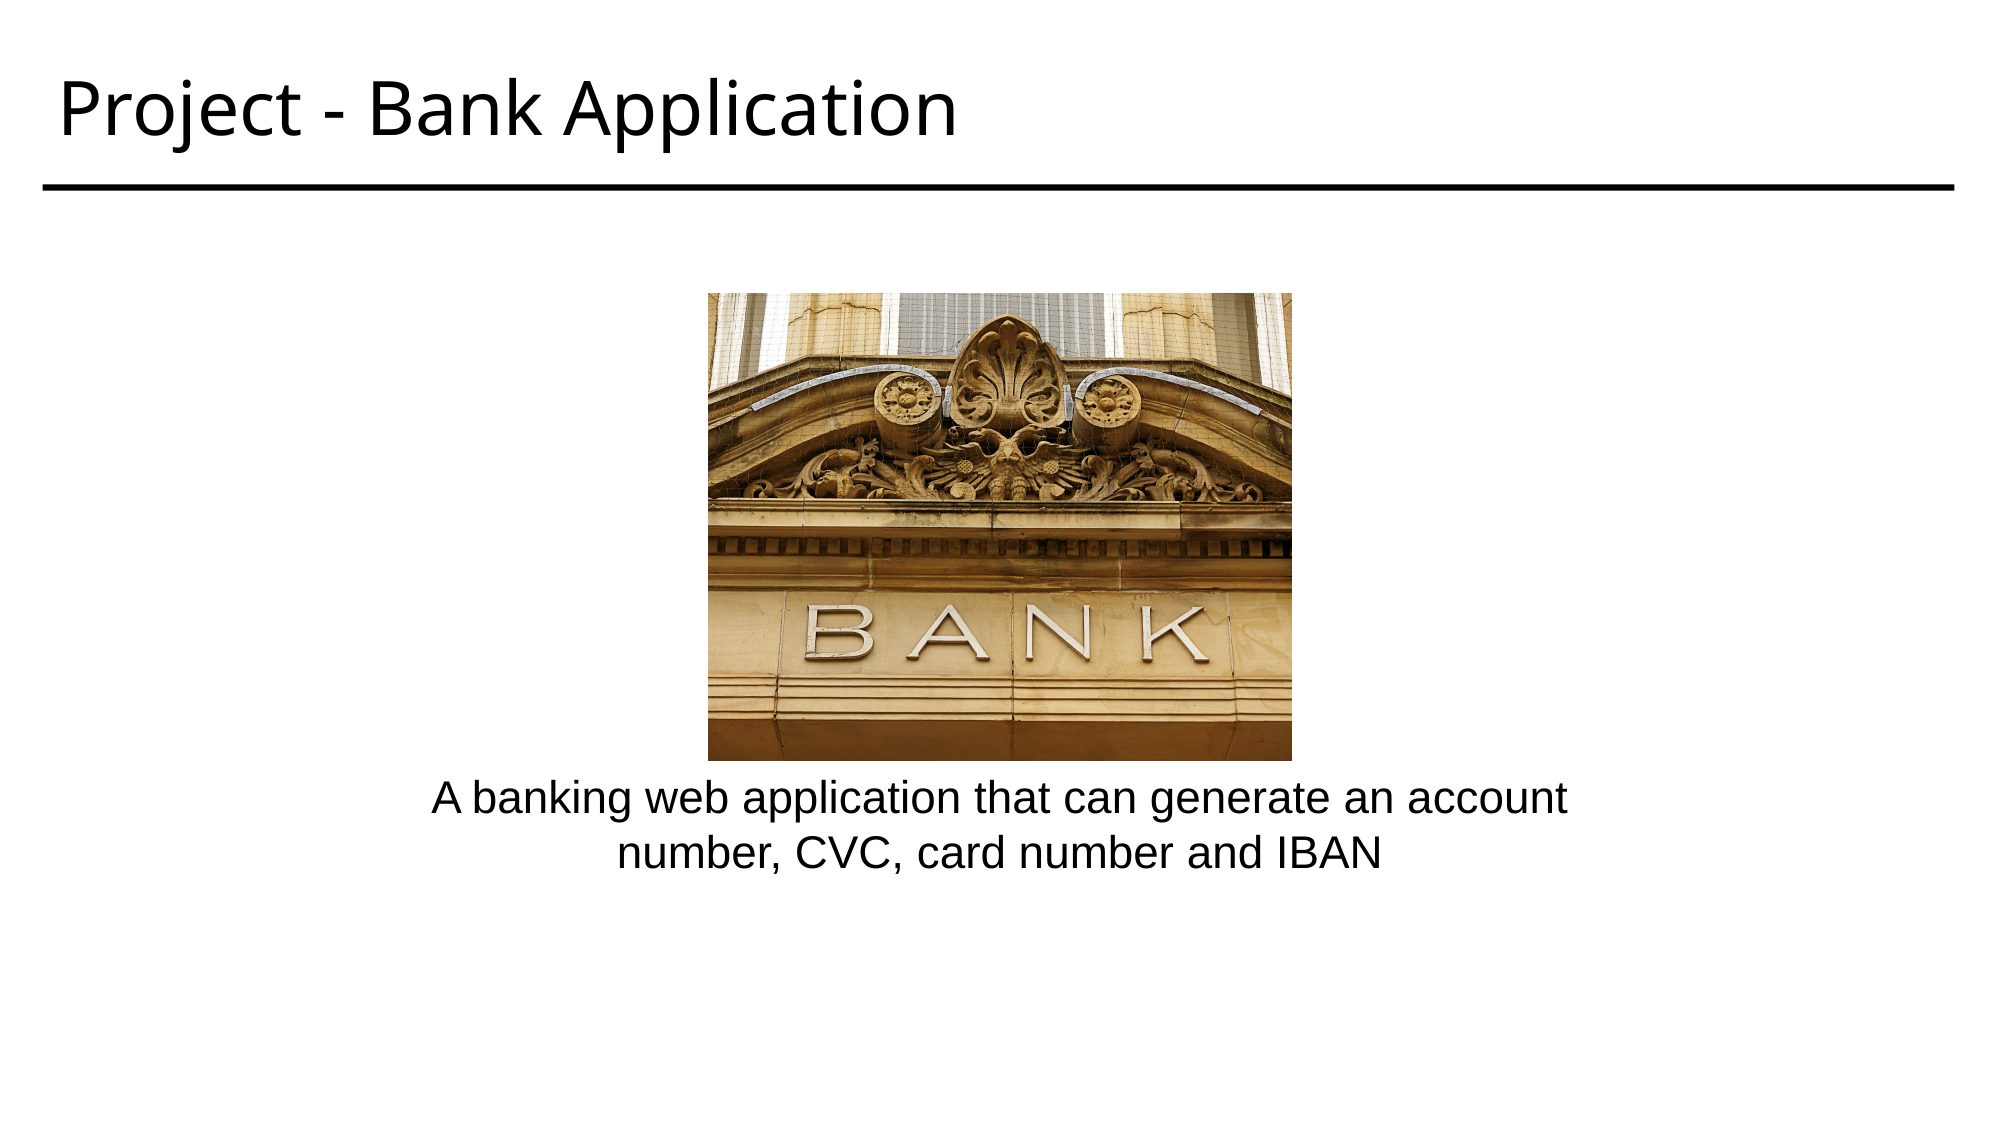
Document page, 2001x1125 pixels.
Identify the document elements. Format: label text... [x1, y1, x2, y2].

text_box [399, 294, 1600, 887]
title Project - Bank Application [42, 61, 1051, 160]
